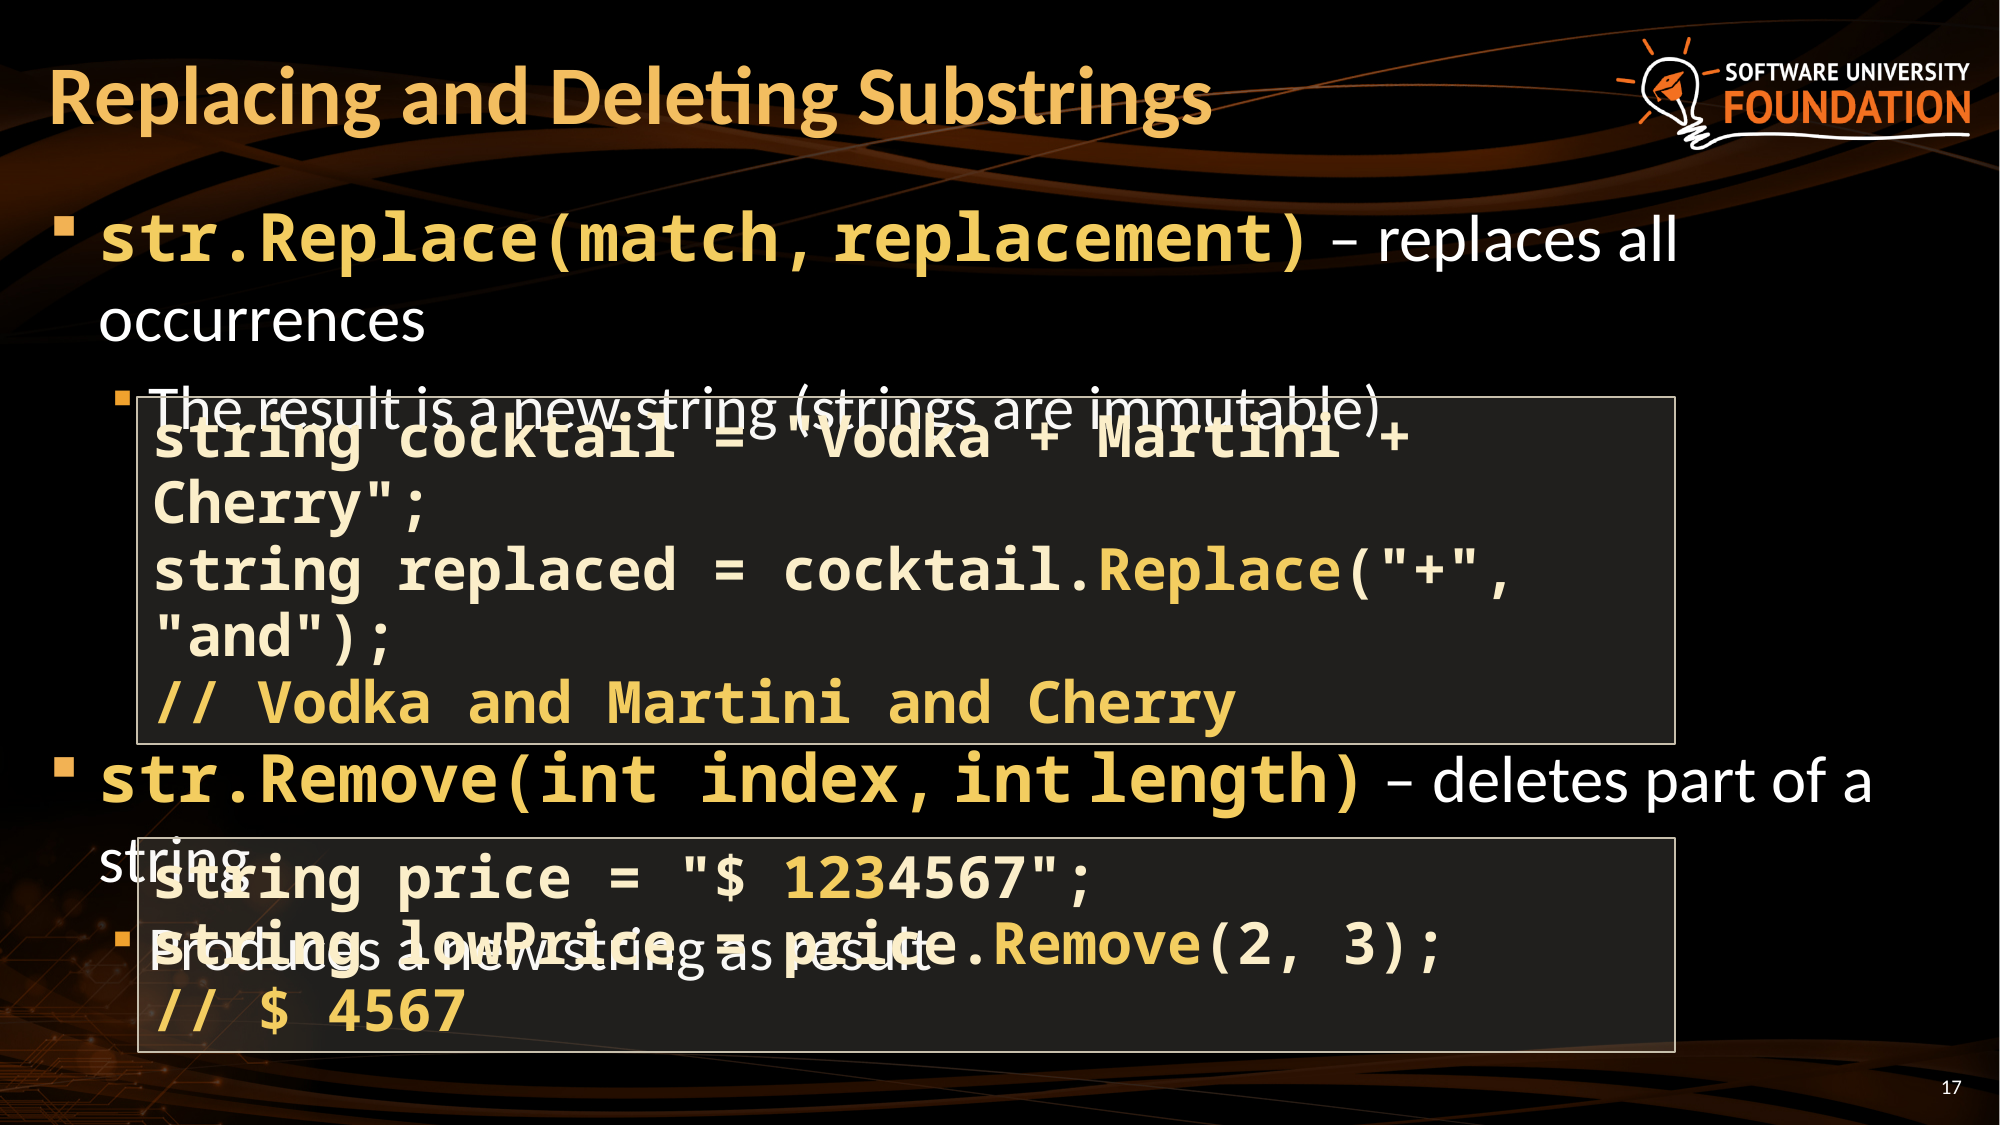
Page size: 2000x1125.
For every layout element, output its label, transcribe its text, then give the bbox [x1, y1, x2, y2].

picture [0, 0, 2000, 1125]
title Replacing and Deleting Substrings [30, 6, 1602, 189]
list str.Replace(match, replacement) – replaces all occurrences The result is a new string (strings are immutable) str.Remove(int index, int length) – deletes part of a string Produces a new string as result [31, 188, 1968, 1103]
text_box string price = "$ 1234567"; string lowPrice = price.Remove(2, 3); // $ 4567 [138, 837, 1675, 1052]
text_box string cocktail = "Vodka + Martini + Cherry"; string replaced = cocktail.Replace("+", "and"); // Vodka and Martini and Cherry [137, 396, 1675, 744]
slide_number 17 [1897, 1070, 1968, 1103]
